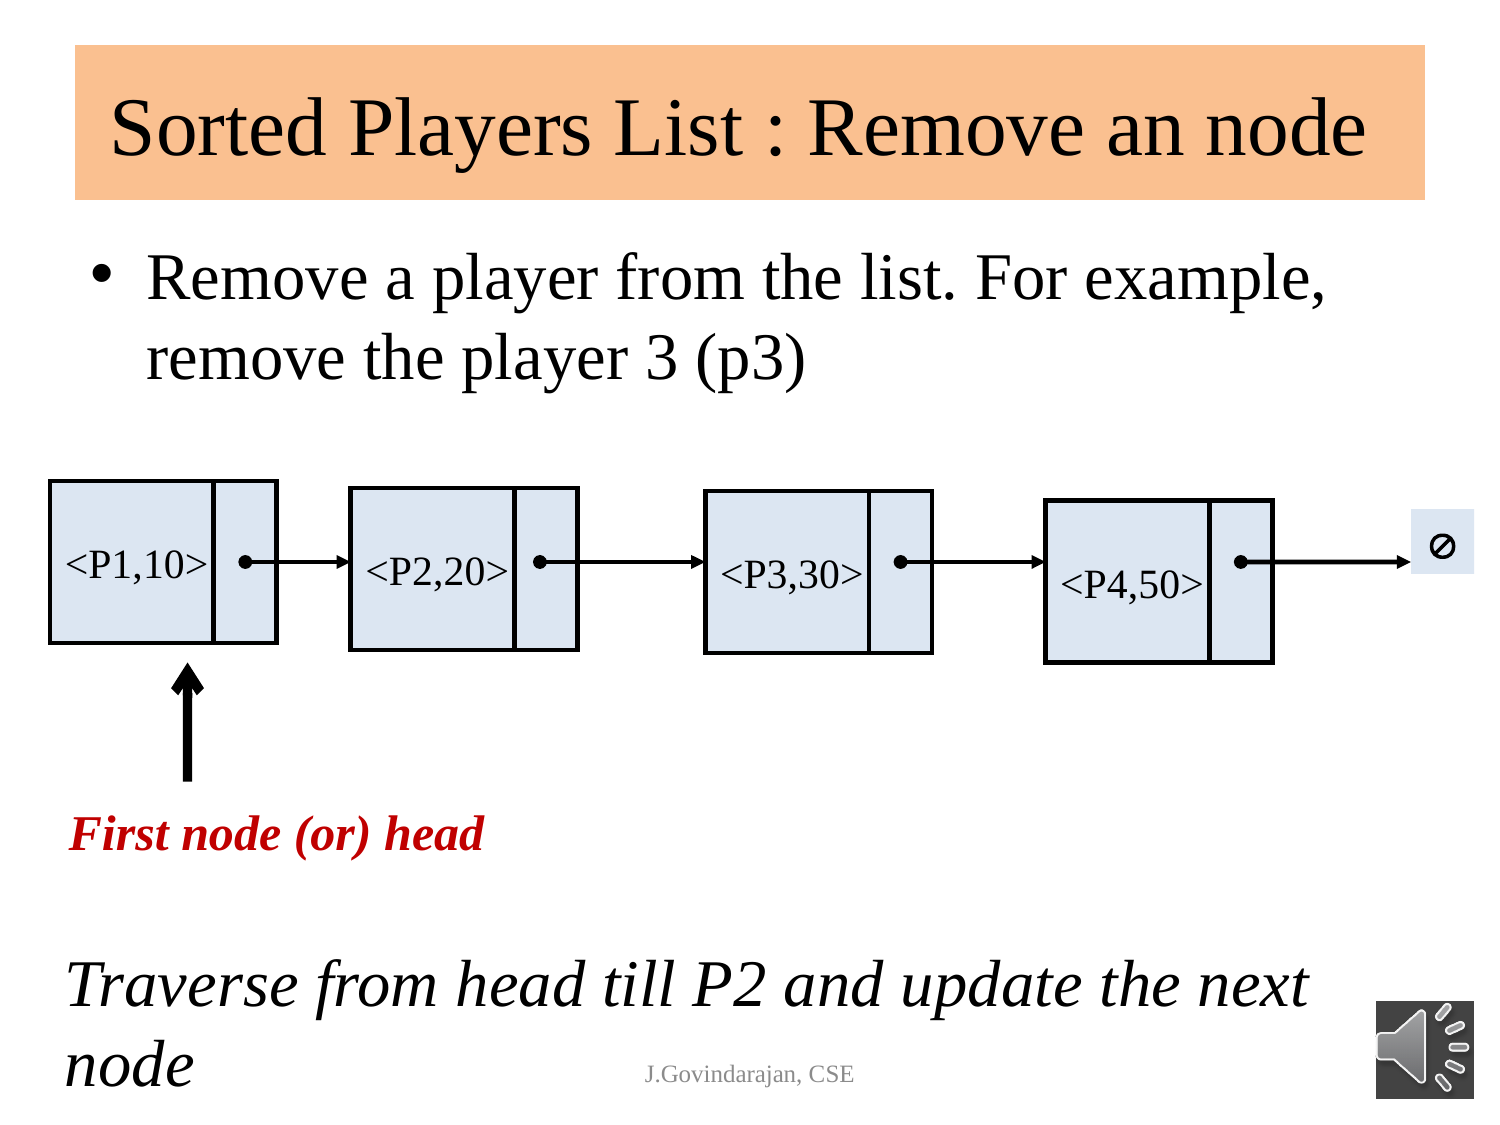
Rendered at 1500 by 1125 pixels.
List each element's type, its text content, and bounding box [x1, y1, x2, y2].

list Remove a player from the list. For example, remove the player 3 (p3) [75, 670, 1425, 932]
text_box First node (or) head [53, 793, 500, 869]
title Sorted Players List : Remove an node [75, 45, 1425, 200]
list Remove a player from the list. For example, remove the player 3 (p3) [75, 224, 1425, 479]
footer J.Govindarajan, CSE [512, 1042, 988, 1103]
picture [1374, 999, 1476, 1101]
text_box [49, 480, 1480, 663]
text_box Traverse from head till P2 and update the next node [49, 932, 1438, 1107]
